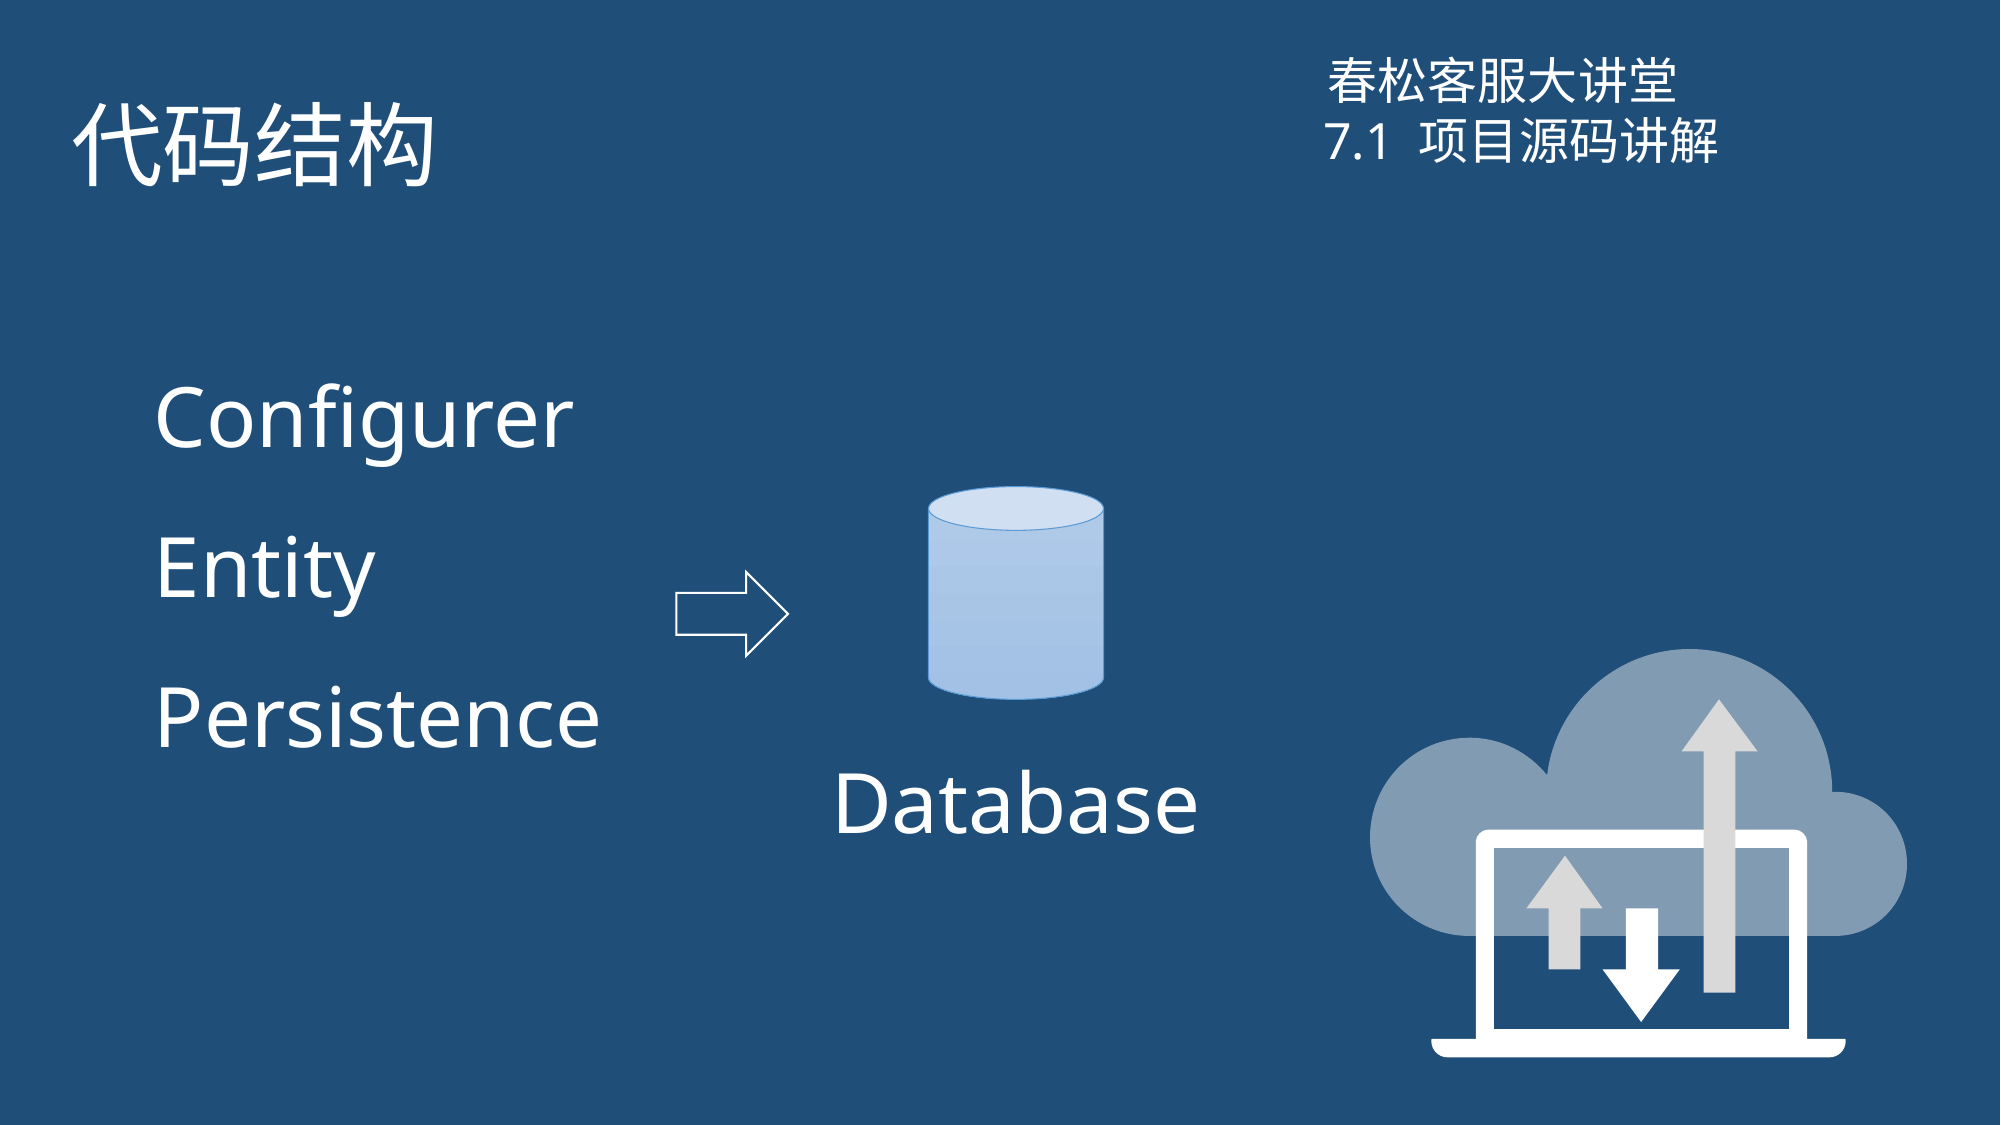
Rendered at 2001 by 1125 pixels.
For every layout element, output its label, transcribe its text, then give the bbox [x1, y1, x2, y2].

text_box 7.1 项目源码讲解 [1308, 102, 1734, 178]
title 代码结构 [56, 41, 1136, 259]
text_box Configurer Entity Persistence [146, 306, 820, 772]
text_box Database [816, 742, 1216, 858]
text_box 春松客服大讲堂 [1313, 41, 1693, 117]
text_box [675, 569, 790, 659]
text_box [927, 486, 1105, 700]
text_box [1369, 648, 1907, 1057]
